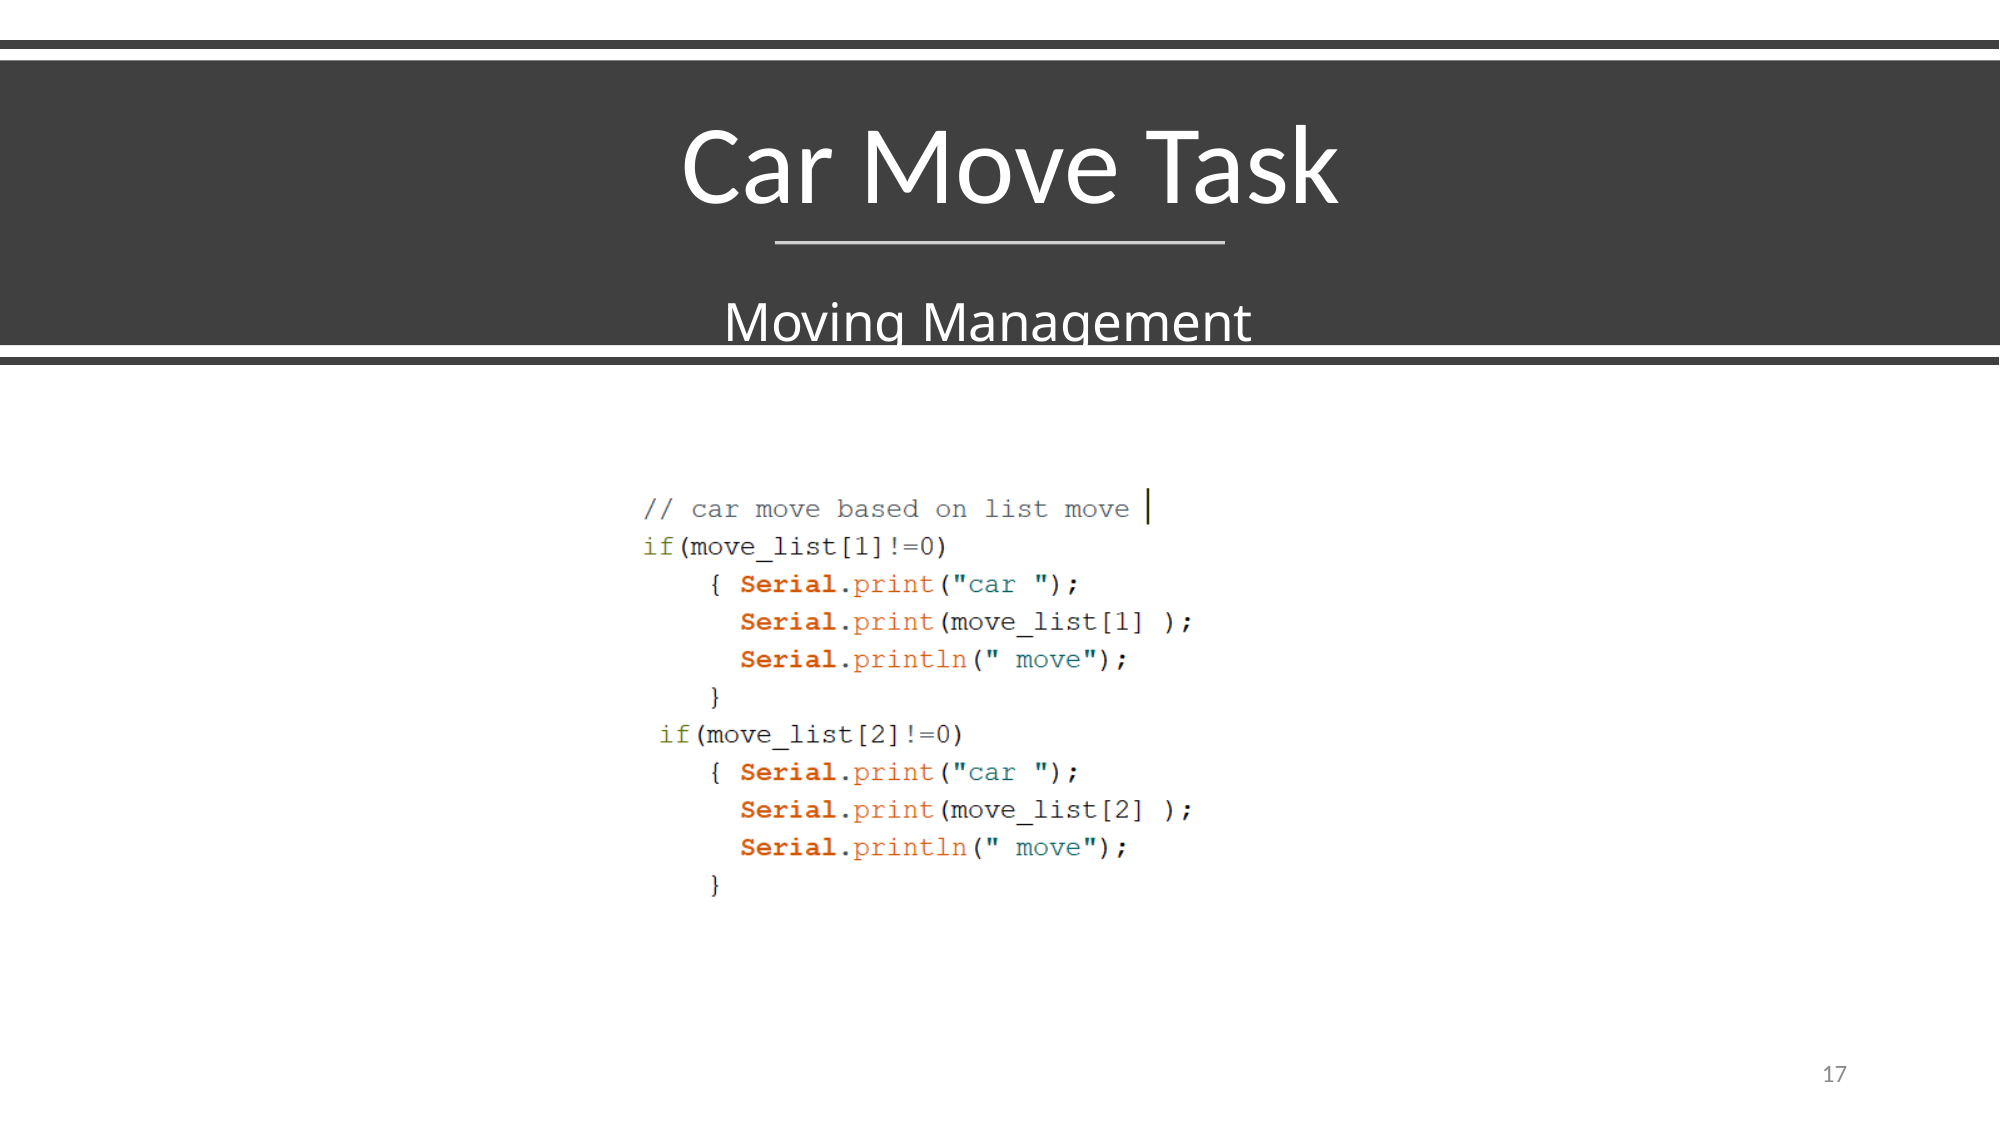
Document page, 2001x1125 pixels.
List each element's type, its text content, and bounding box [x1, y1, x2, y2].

text_box [0, 59, 2000, 346]
title Moving Management [260, 287, 1717, 361]
picture [636, 487, 1247, 903]
text_box Car Move Task [511, 83, 1512, 234]
slide_number 17 [1412, 1042, 1863, 1103]
